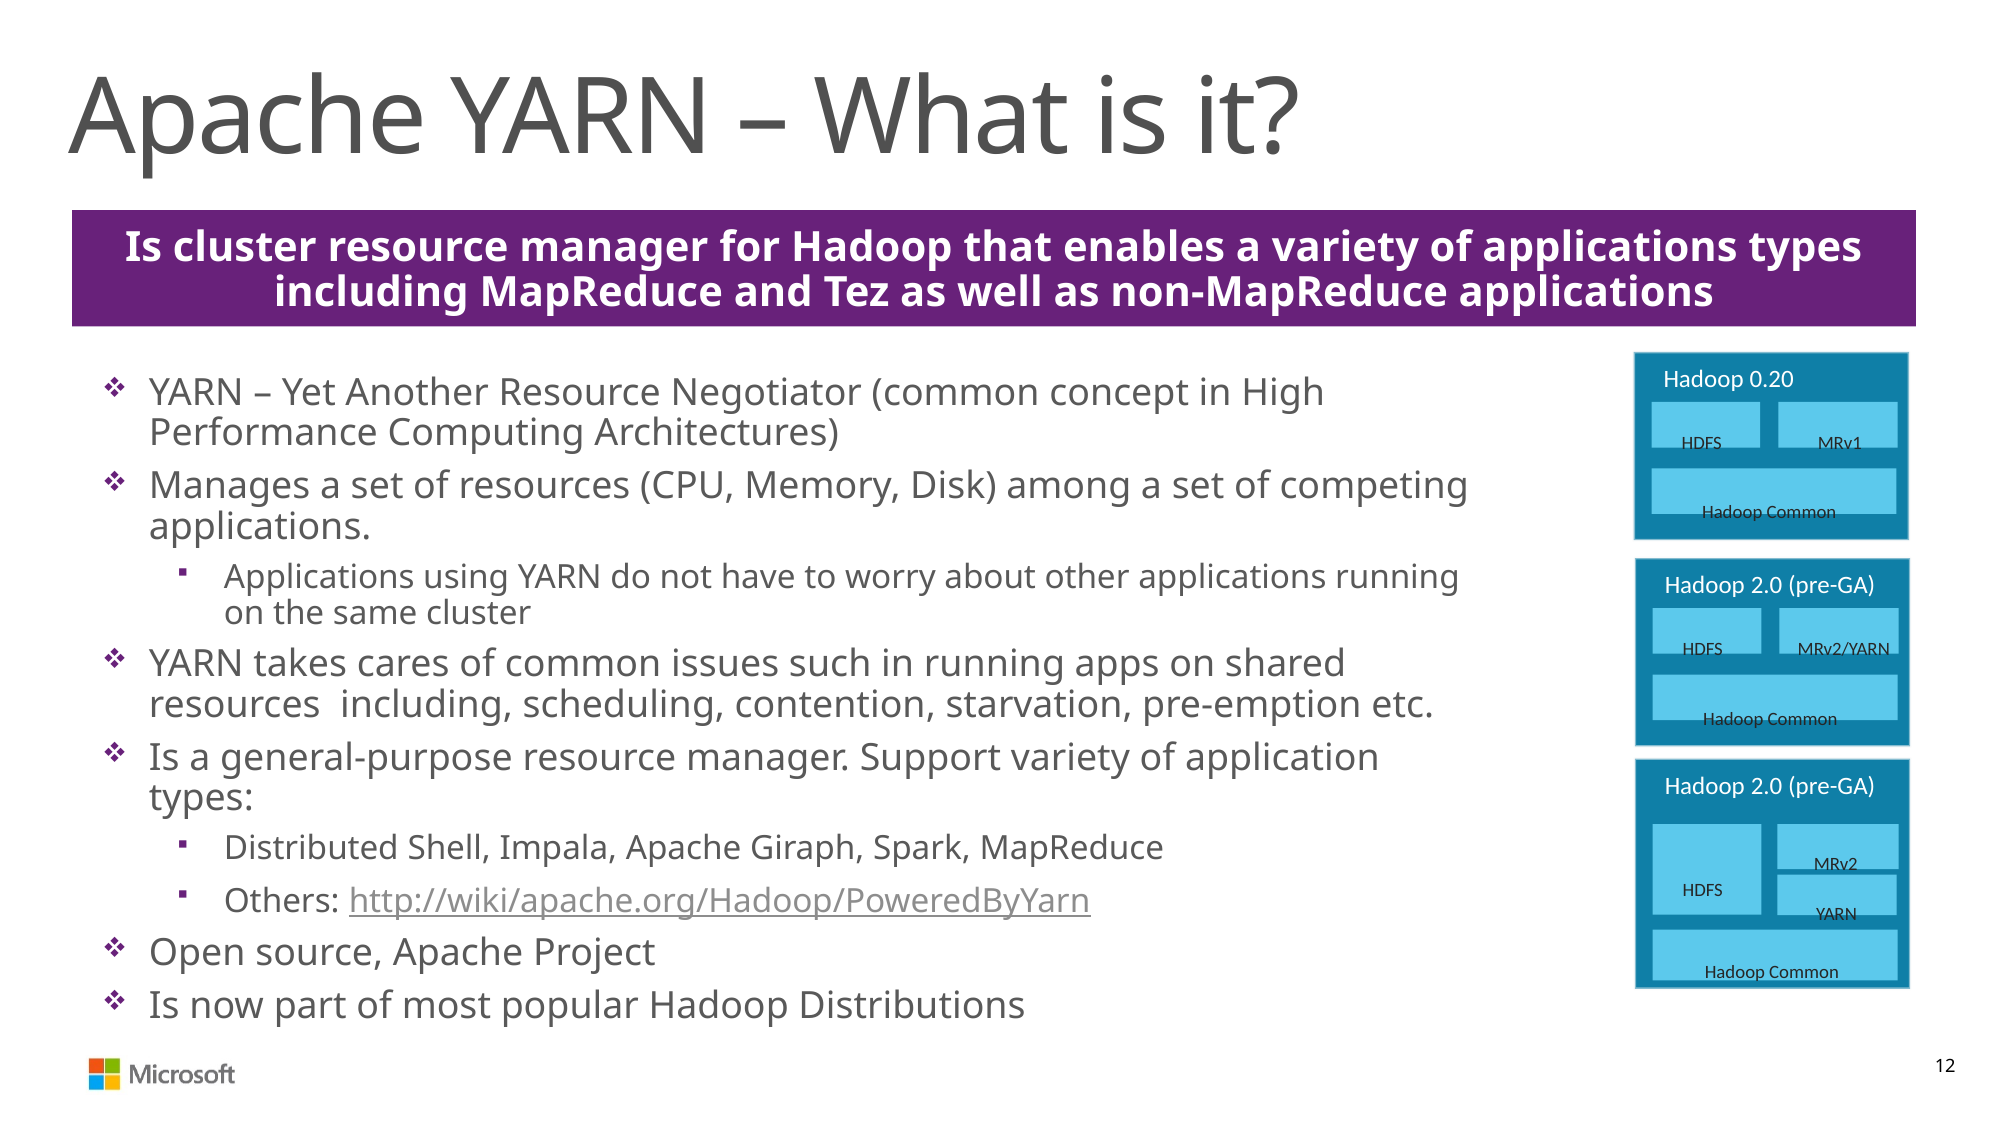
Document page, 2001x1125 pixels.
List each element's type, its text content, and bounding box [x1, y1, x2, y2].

slide_number 12 [1864, 1056, 1956, 1078]
title Apache YARN – What is it? [44, 47, 1956, 200]
text_box YARN – Yet Another Resource Negotiator (common concept in High Performance Computing Architectures) Manages a set of resources (CPU, Memory, Disk) among a set of competing applications. Applications using YARN do not have to worry about other applications running on the same cluster YARN takes cares of common issues such in running apps on shared resources including, scheduling, contention, starvation, pre-emption etc. Is a general-purpose resource manager. Support variety of application types: Distributed Shell, Impala, Apache Giraph, Spark, MapReduce Others: http://wiki/apache.org/Hadoop/PoweredByYarn Open source, Apache Project Is now part of most popular Hadoop Distributions [72, 349, 1505, 989]
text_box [1633, 351, 1911, 990]
text_box Is cluster resource manager for Hadoop that enables a variety of applications types including MapReduce and Tez as well as non-MapReduce applications [72, 210, 1916, 327]
picture [85, 1055, 240, 1095]
